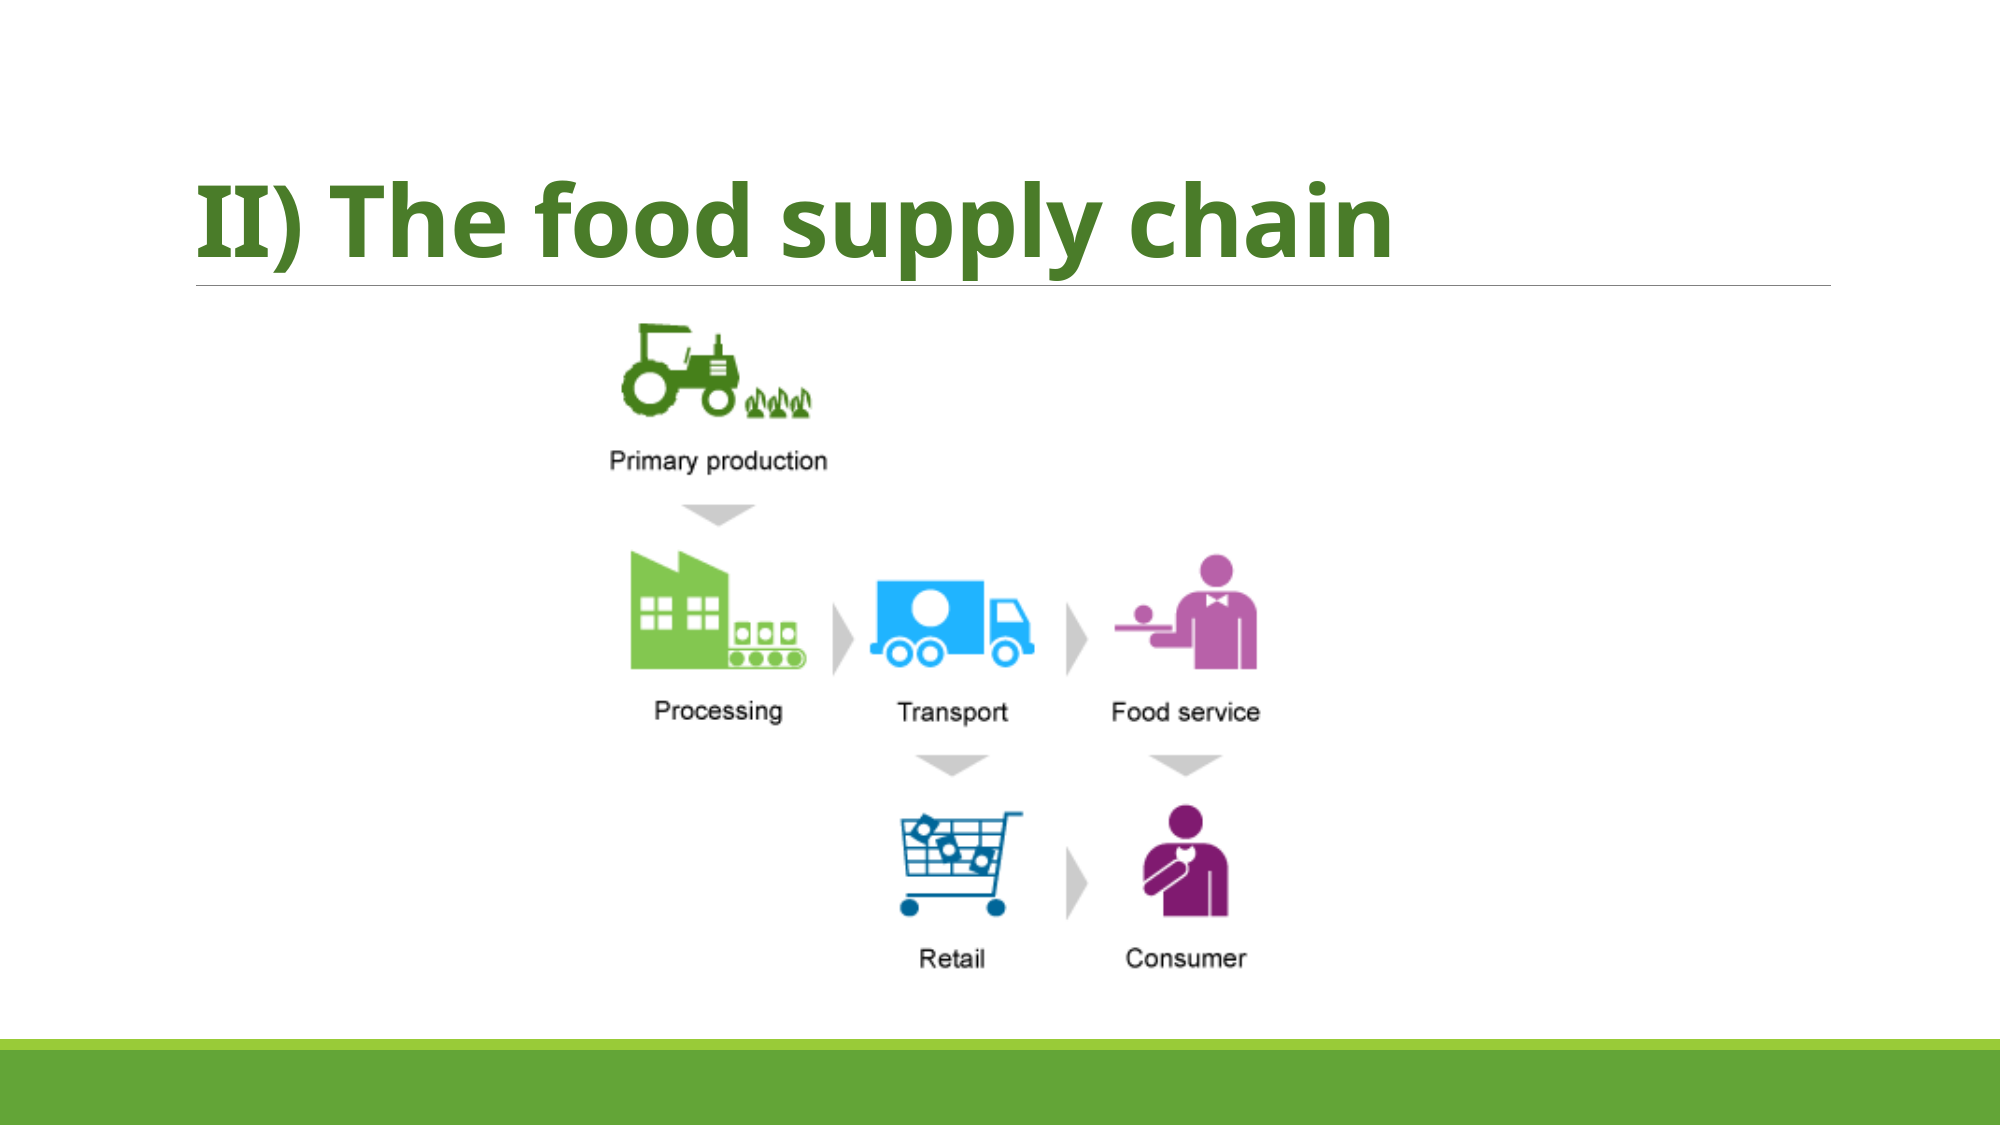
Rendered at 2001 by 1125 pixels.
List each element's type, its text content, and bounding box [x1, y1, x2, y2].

picture [609, 322, 1544, 1025]
title II) The food supply chain [180, 47, 1830, 285]
